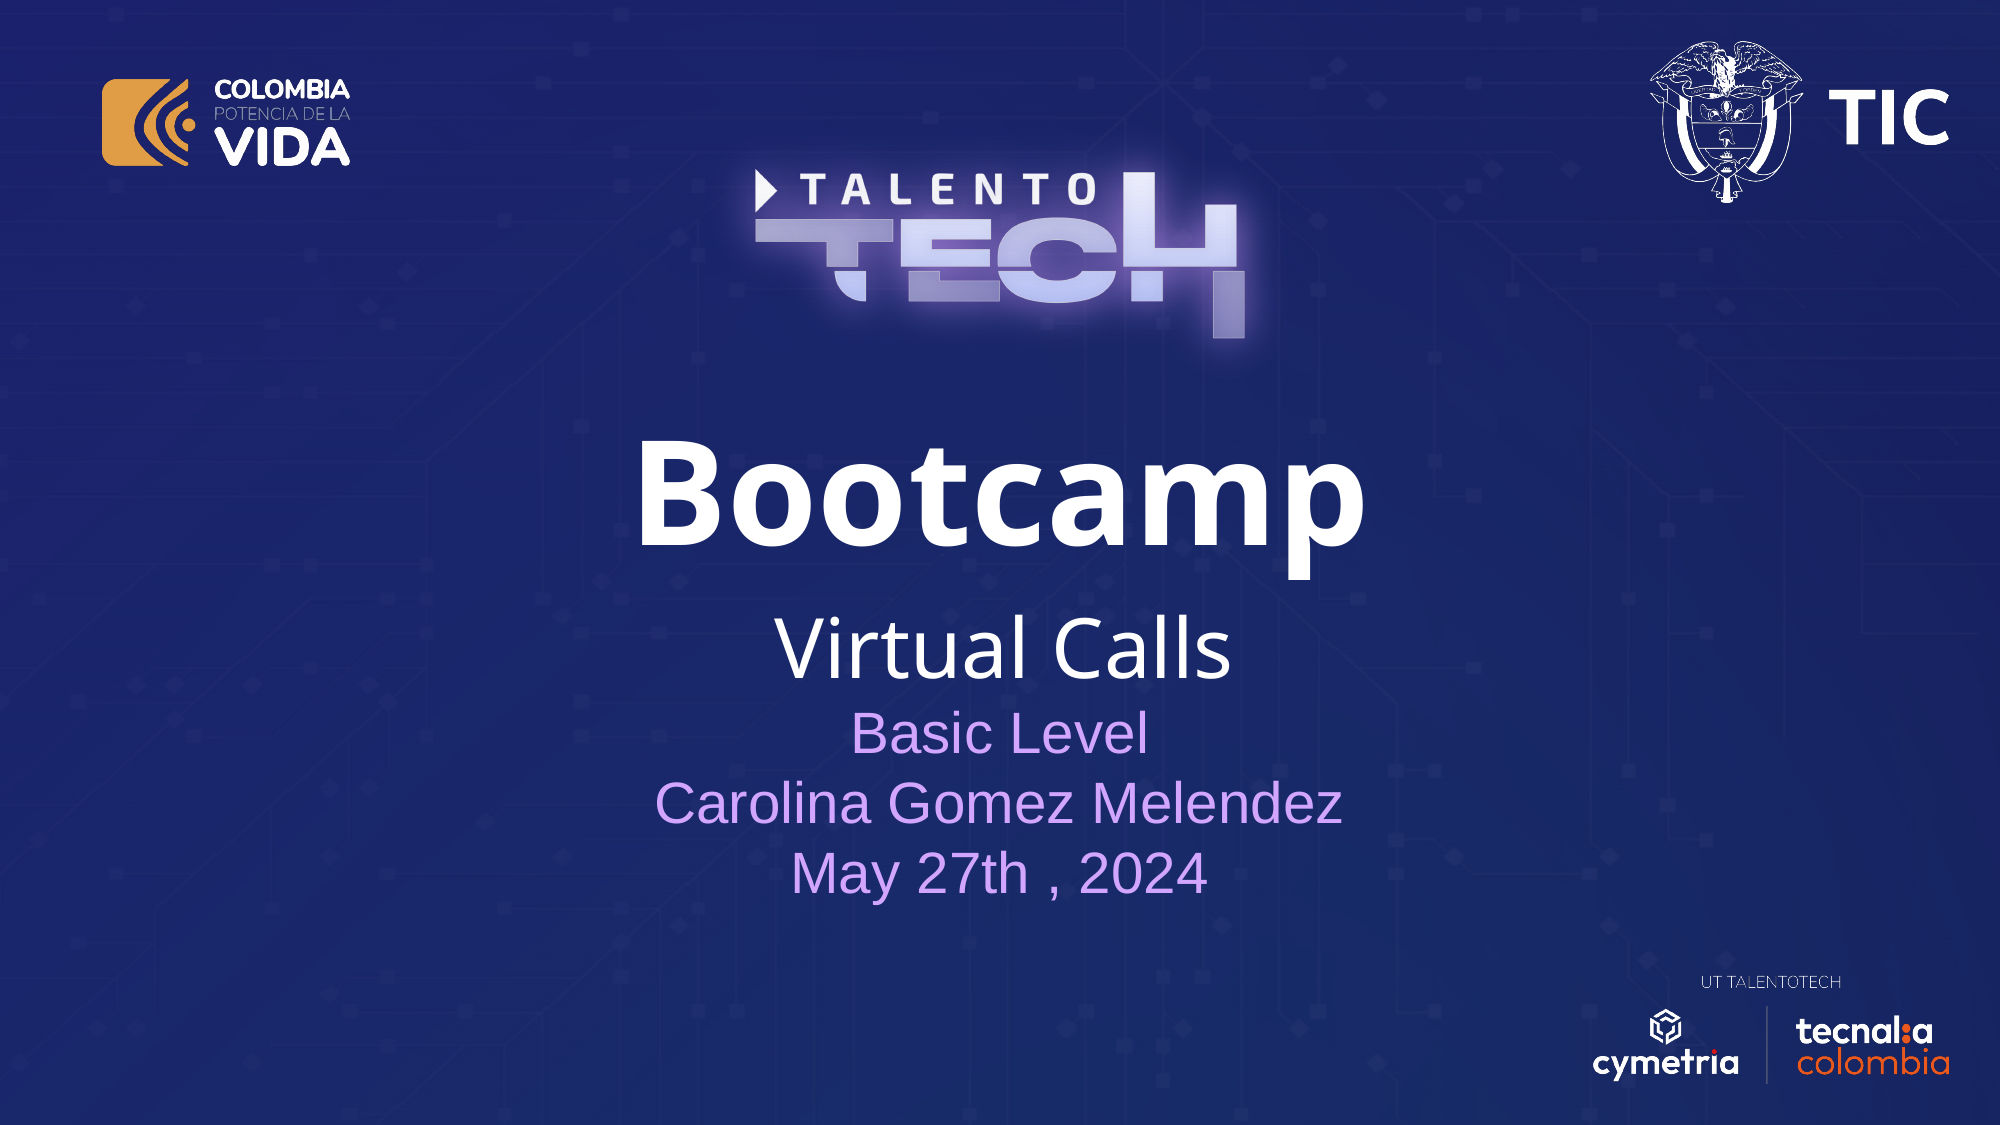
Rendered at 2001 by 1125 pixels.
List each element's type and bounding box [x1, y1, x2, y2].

picture [1592, 973, 1949, 1084]
text_box [102, 41, 1949, 204]
text_box [0, 0, 2000, 1125]
picture [691, 204, 1309, 402]
